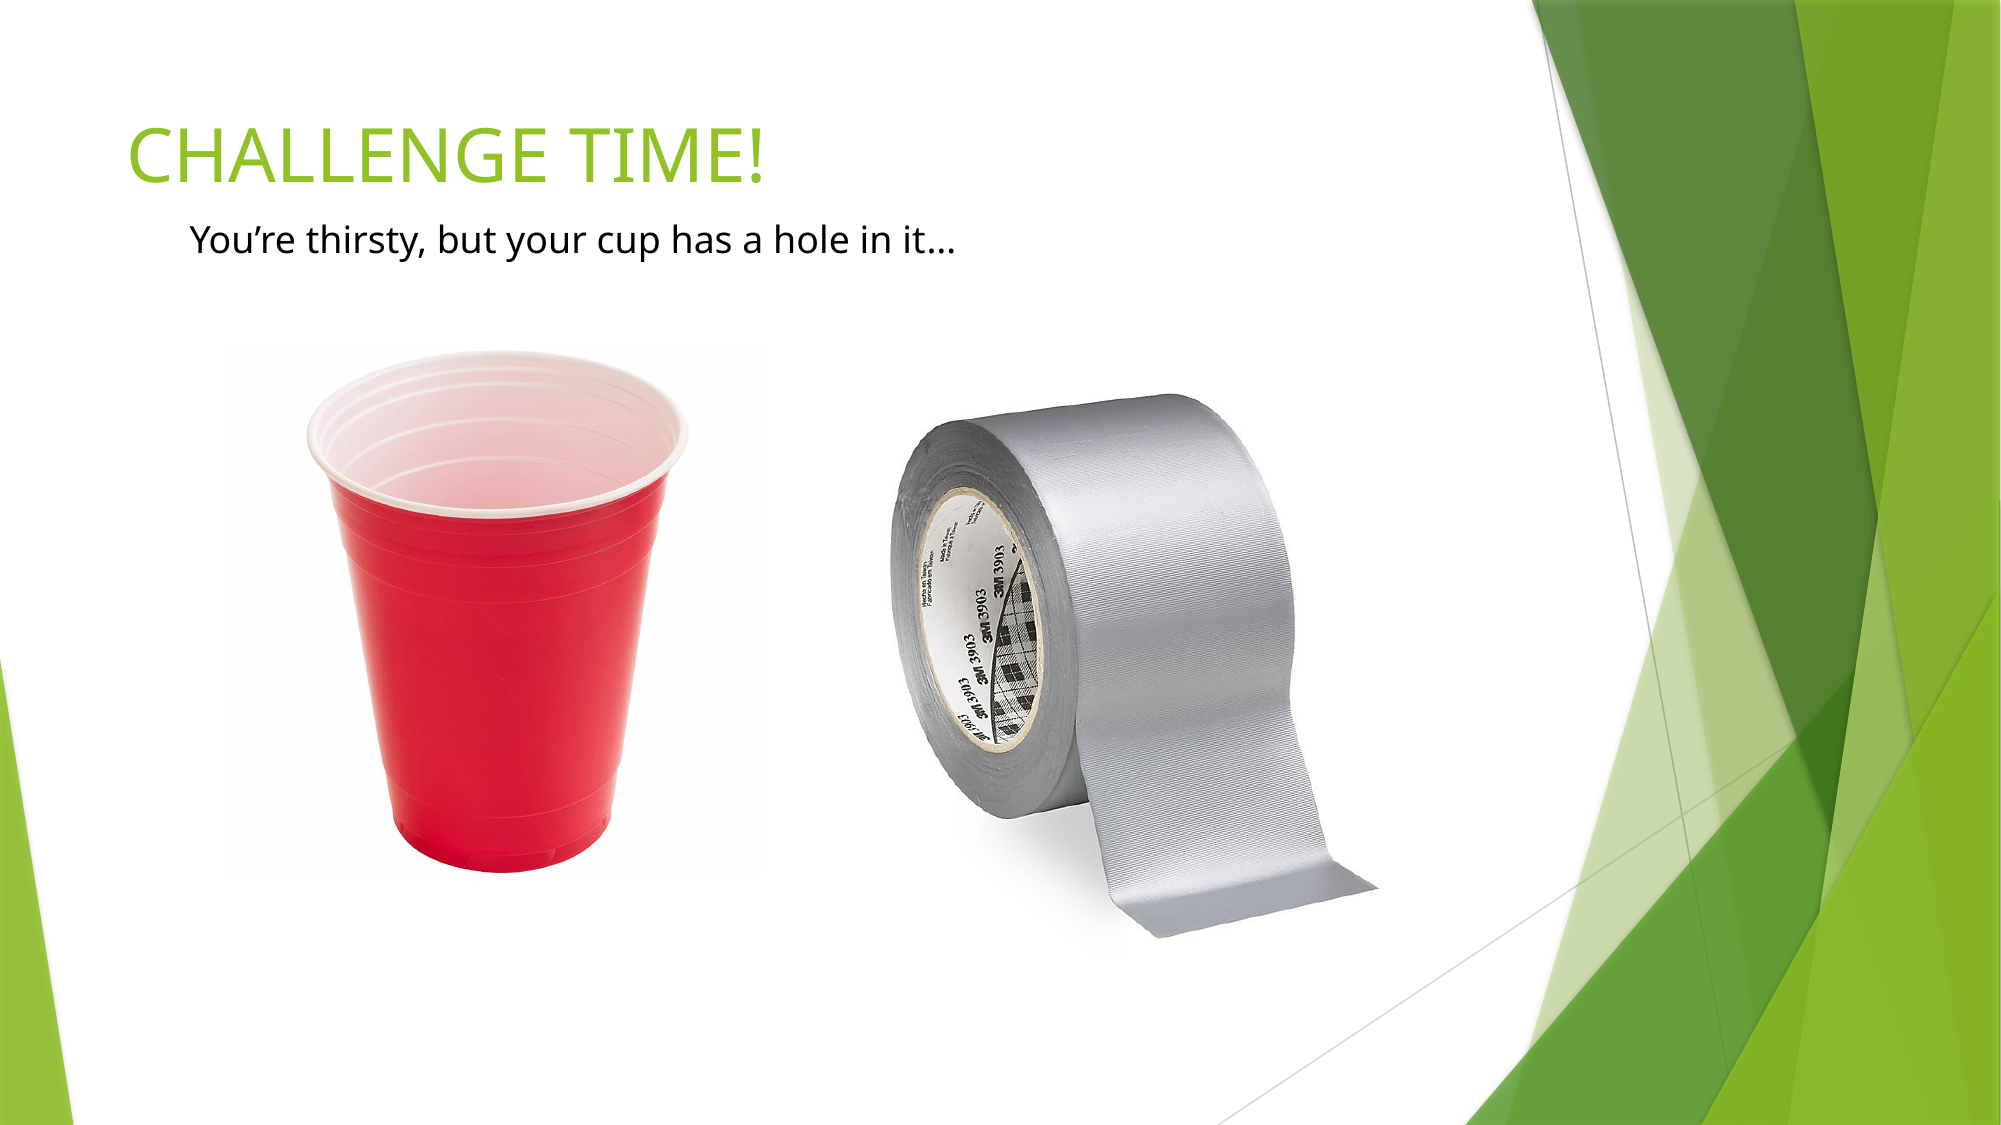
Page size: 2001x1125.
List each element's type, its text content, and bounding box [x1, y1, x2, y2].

text_box You’re thirsty, but your cup has a hole in it… [174, 208, 1265, 268]
picture [843, 342, 1460, 959]
title CHALLENGE TIME! [111, 99, 1522, 317]
picture [226, 342, 762, 878]
